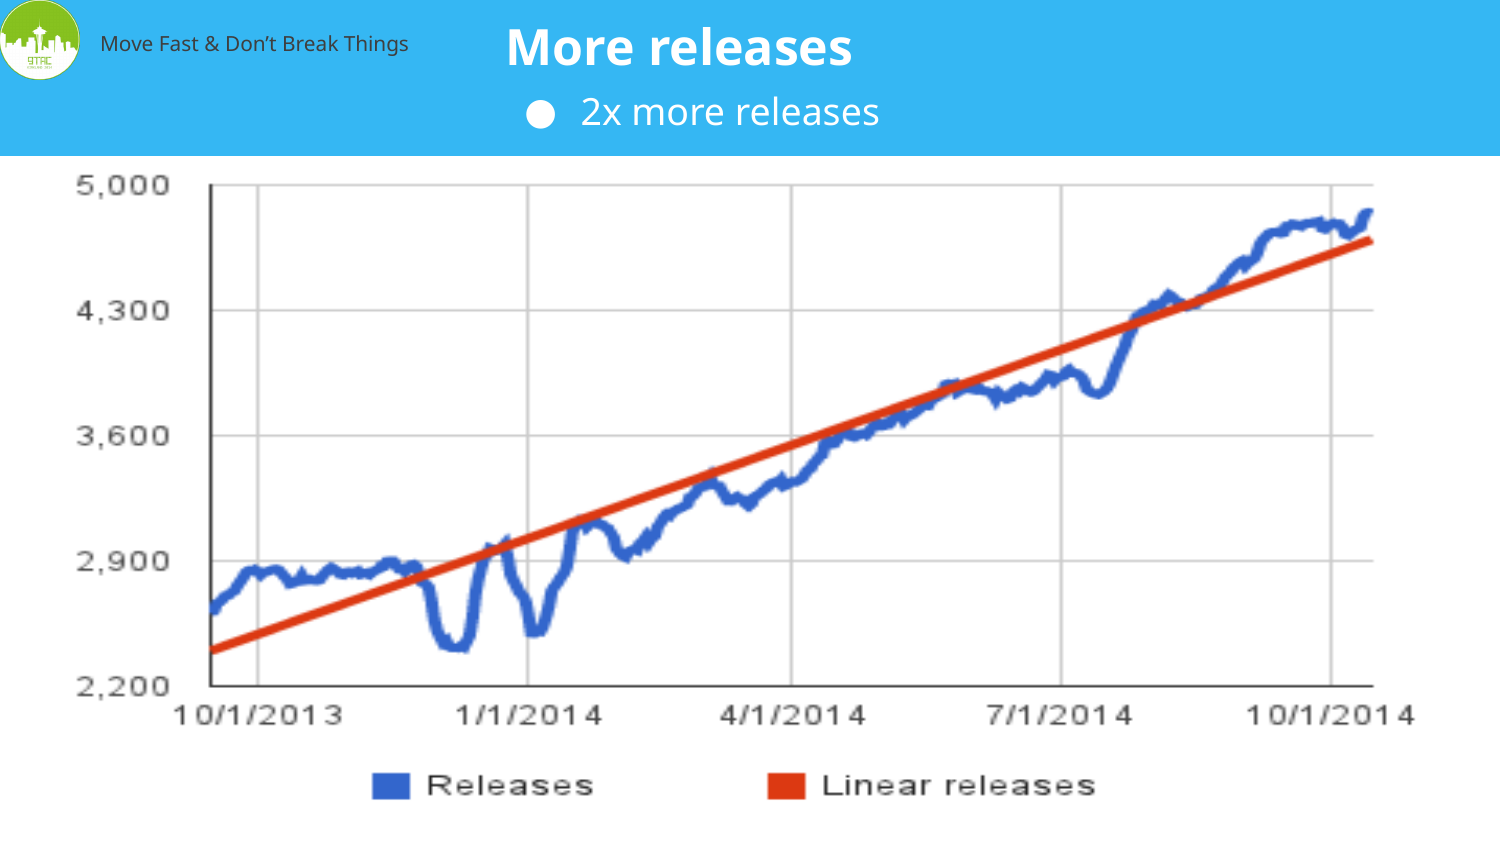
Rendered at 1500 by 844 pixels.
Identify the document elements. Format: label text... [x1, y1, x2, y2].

picture [0, 155, 1500, 844]
text_box Move Fast & Don’t Break Things [85, 15, 485, 64]
list More releases 2x more releases [490, 0, 1093, 154]
picture [0, 0, 80, 80]
